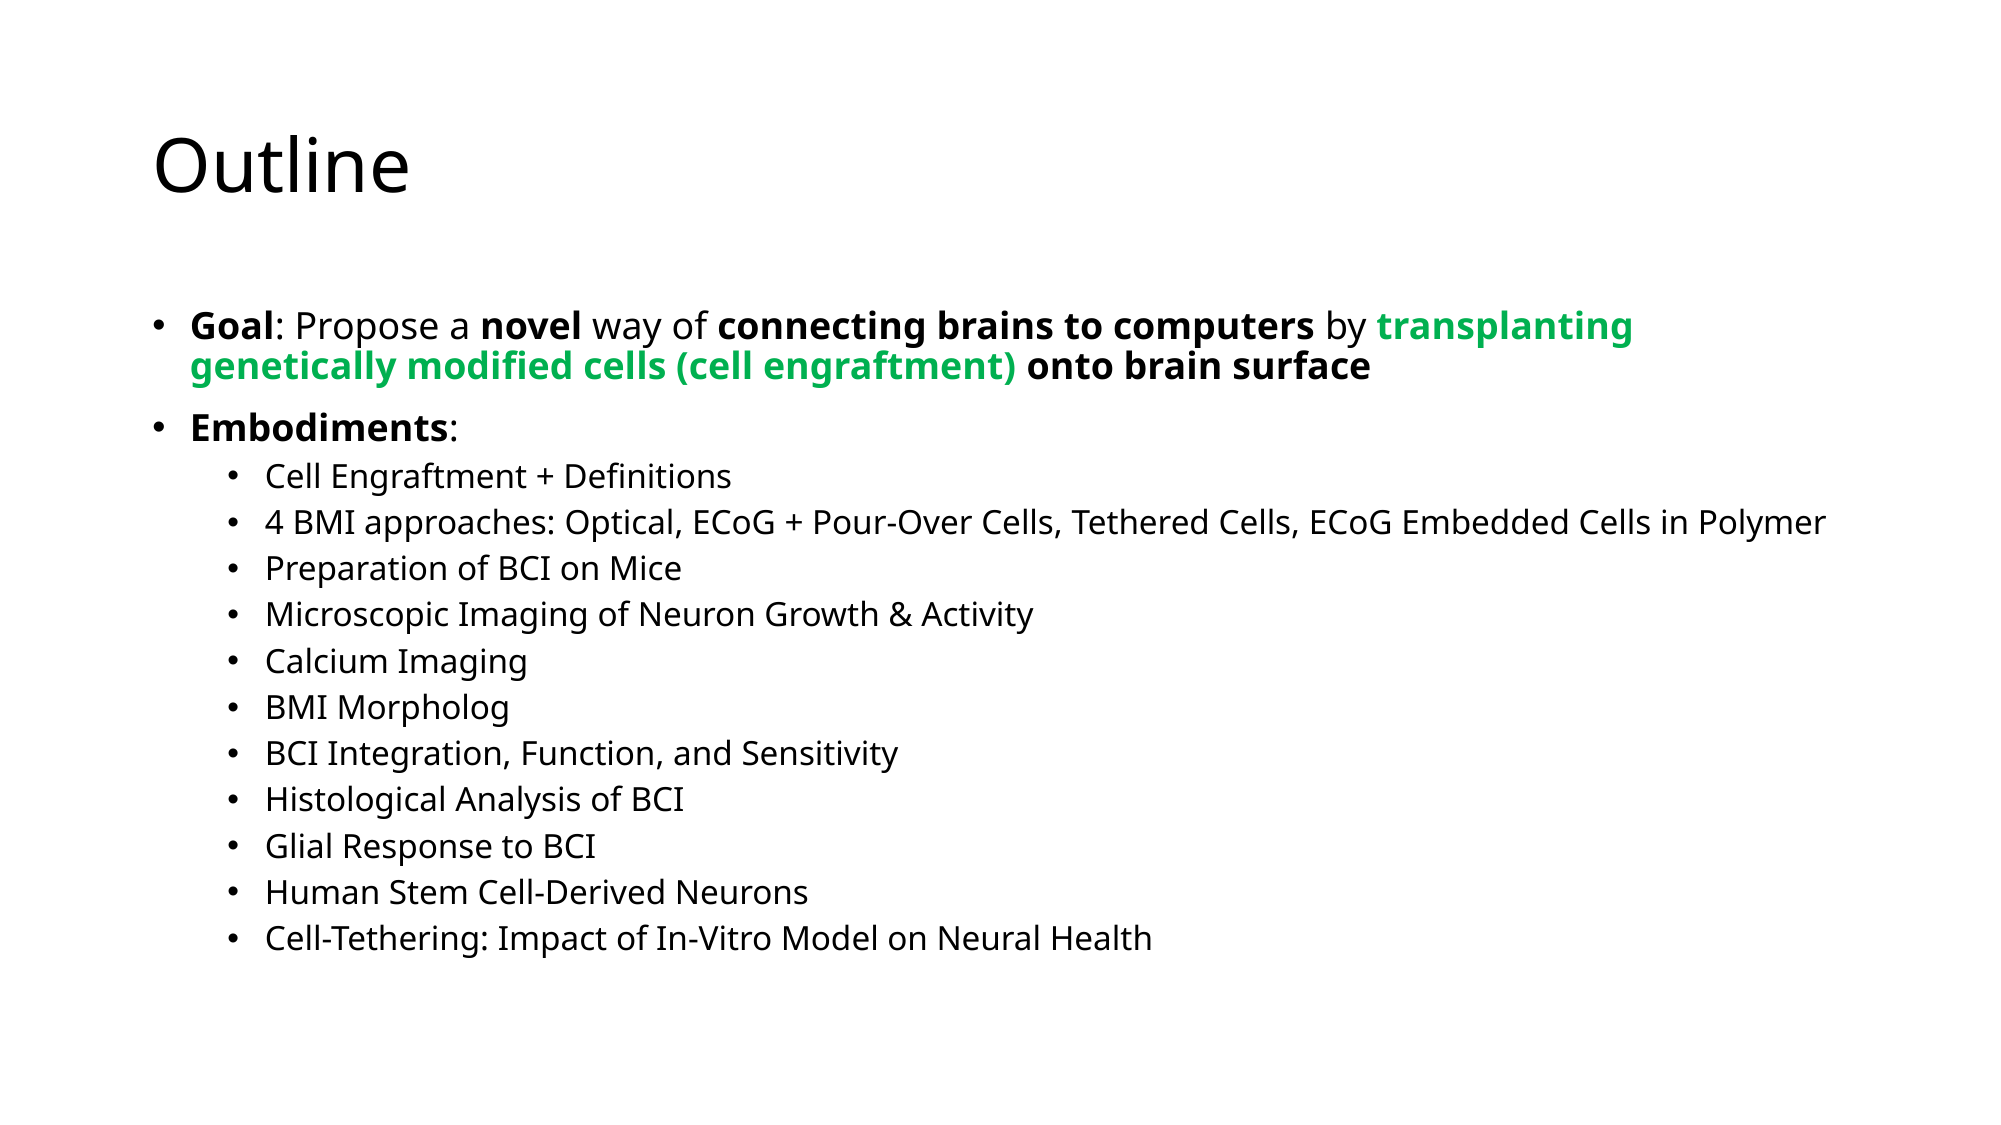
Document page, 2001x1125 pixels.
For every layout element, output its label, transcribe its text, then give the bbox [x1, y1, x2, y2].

list Goal: Propose a novel way of connecting brains to computers by transplanting genetically modified cells (cell engraftment) onto brain surface Embodiments: Cell Engraftment + Definitions 4 BMI approaches: Optical, ECoG + Pour-Over Cells, Tethered Cells, ECoG Embedded Cells in Polymer Preparation of BCI on Mice Microscopic Imaging of Neuron Growth & Activity Calcium Imaging BMI Morpholog BCI Integration, Function, and Sensitivity Histological Analysis of BCI Glial Response to BCI Human Stem Cell-Derived Neurons Cell-Tethering: Impact of In-Vitro Model on Neural Health [137, 299, 1863, 1014]
title Outline [137, 59, 1863, 278]
